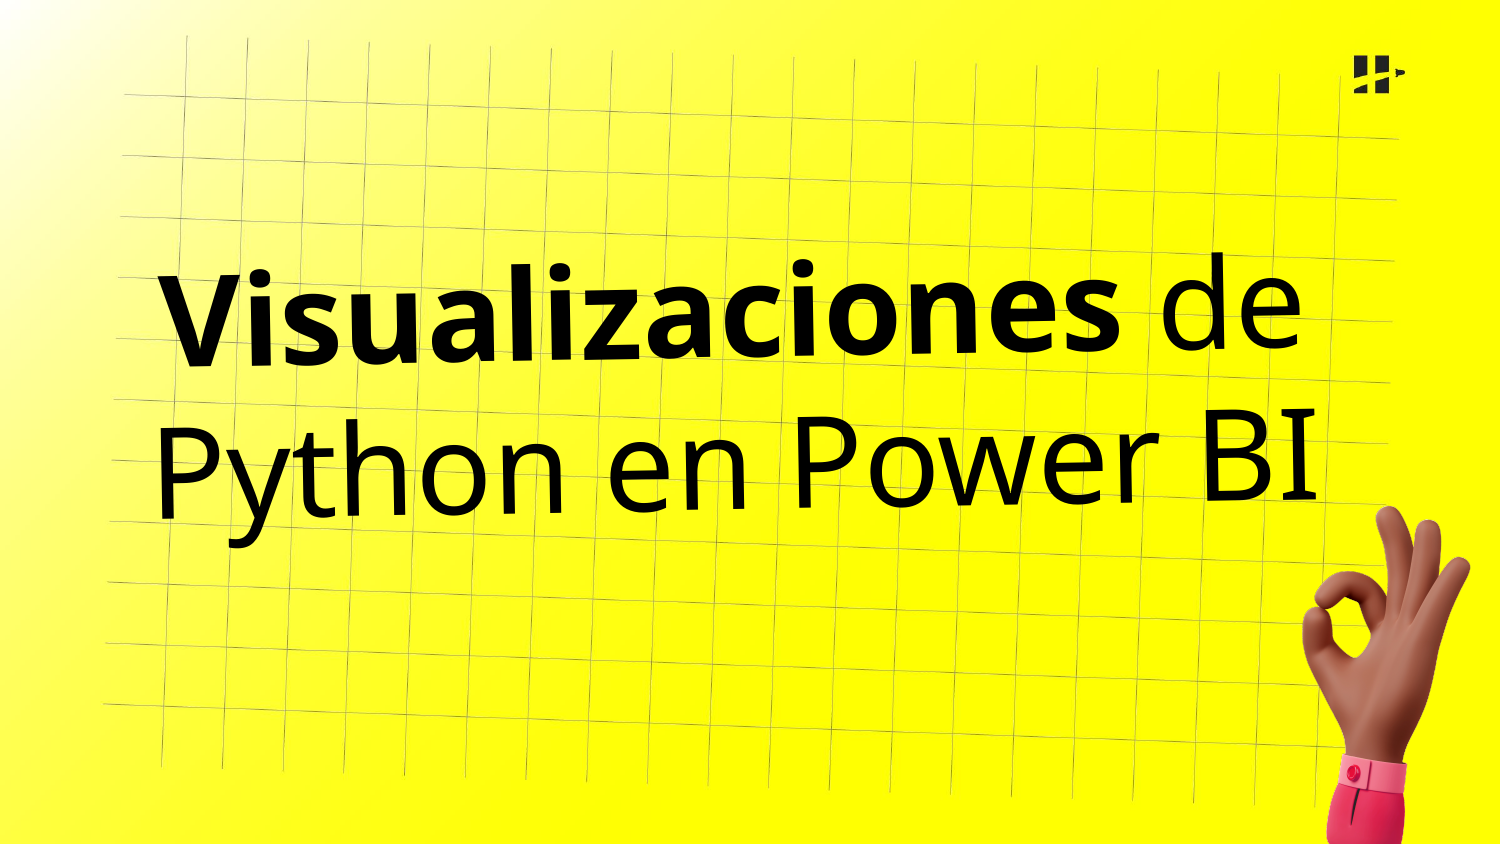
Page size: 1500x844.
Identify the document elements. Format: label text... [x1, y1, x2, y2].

picture [0, 0, 1500, 844]
text_box Visualizaciones de Python en Power BI [81, 203, 1386, 562]
